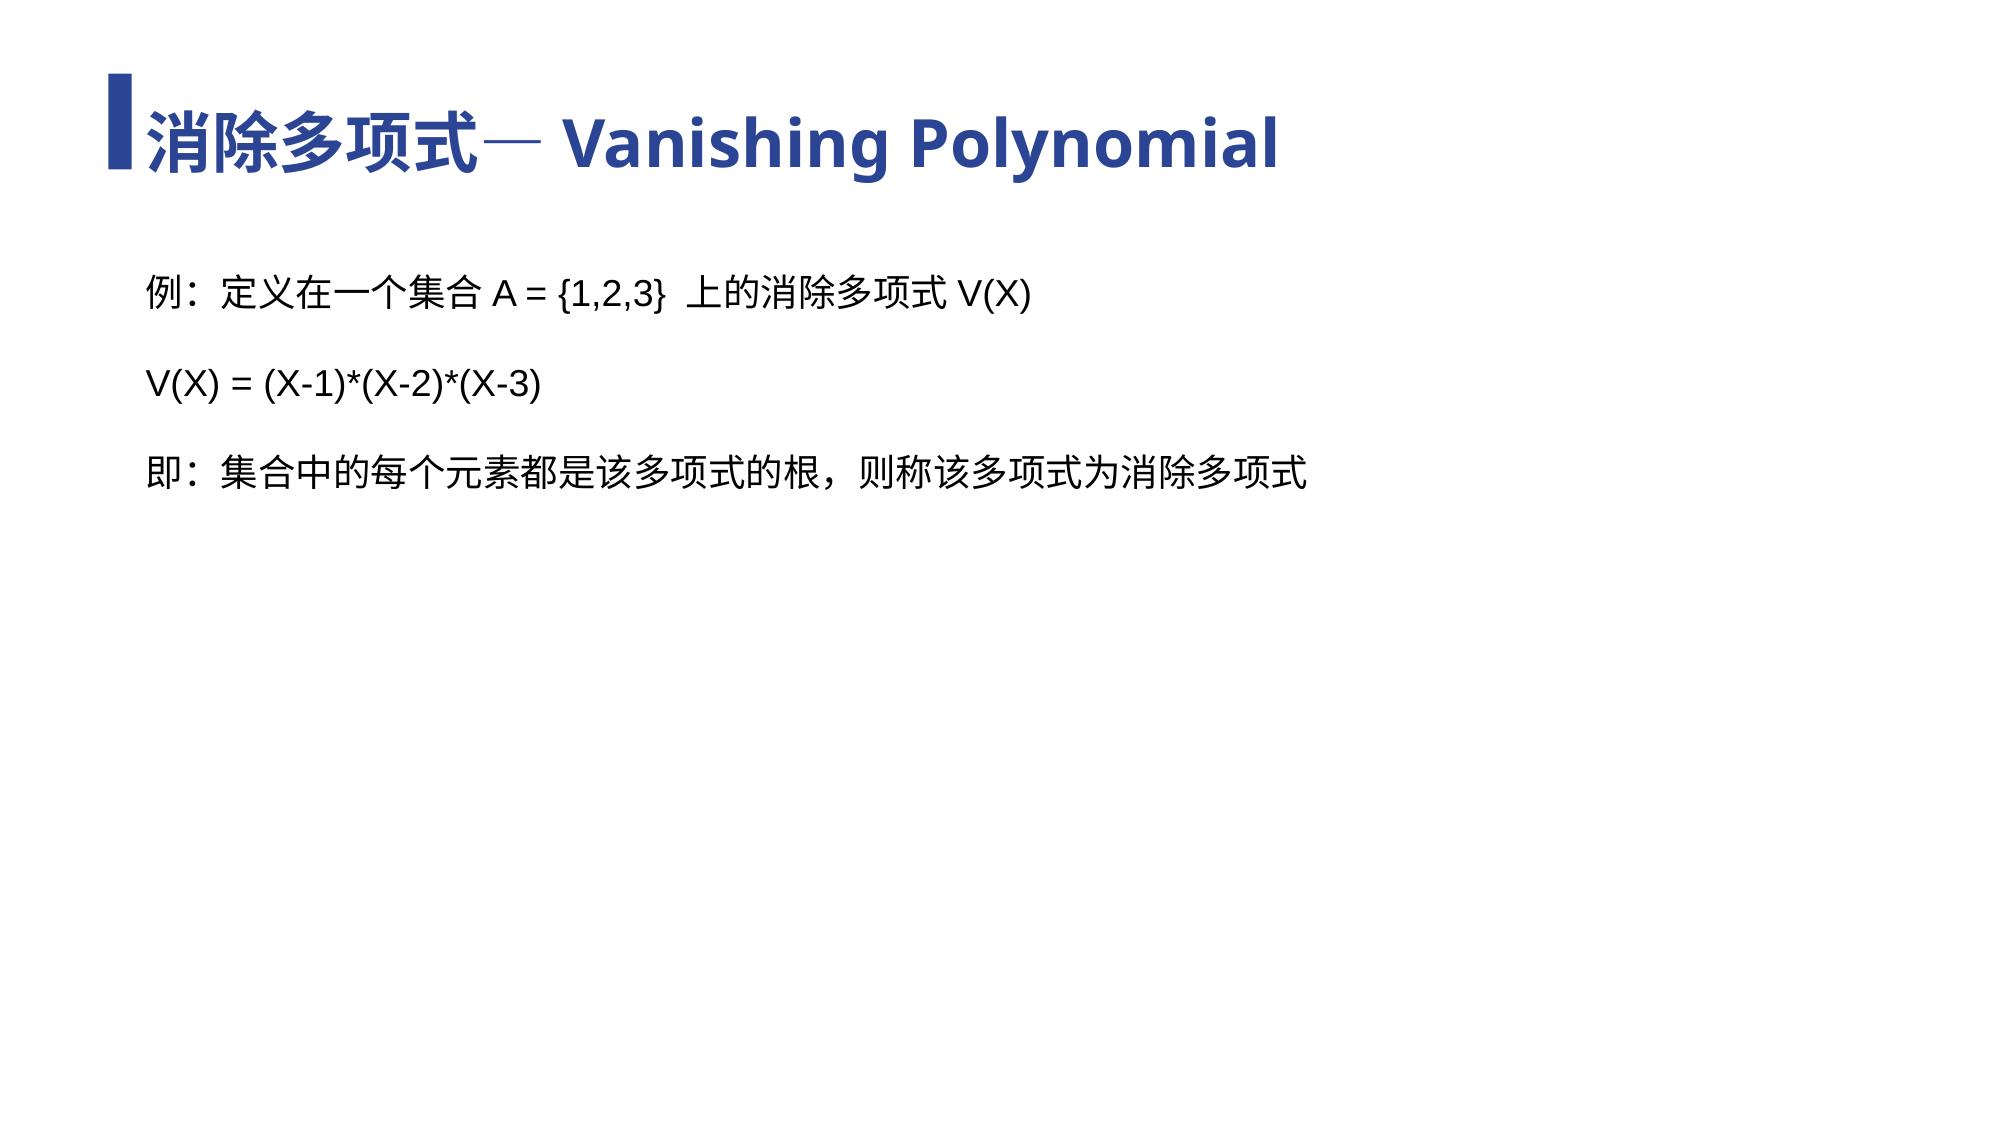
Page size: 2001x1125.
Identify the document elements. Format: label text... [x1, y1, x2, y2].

title 消除多项式—Vanishing Polynomial [130, 93, 1383, 190]
text_box 例：定义在一个集合A = {1,2,3} 上的消除多项式V(X) V(X) = (X-1)*(X-2)*(X-3) 即：集合中的每个元素都是该多项式的根，则称该多项式为消除多项式 [130, 261, 1455, 502]
